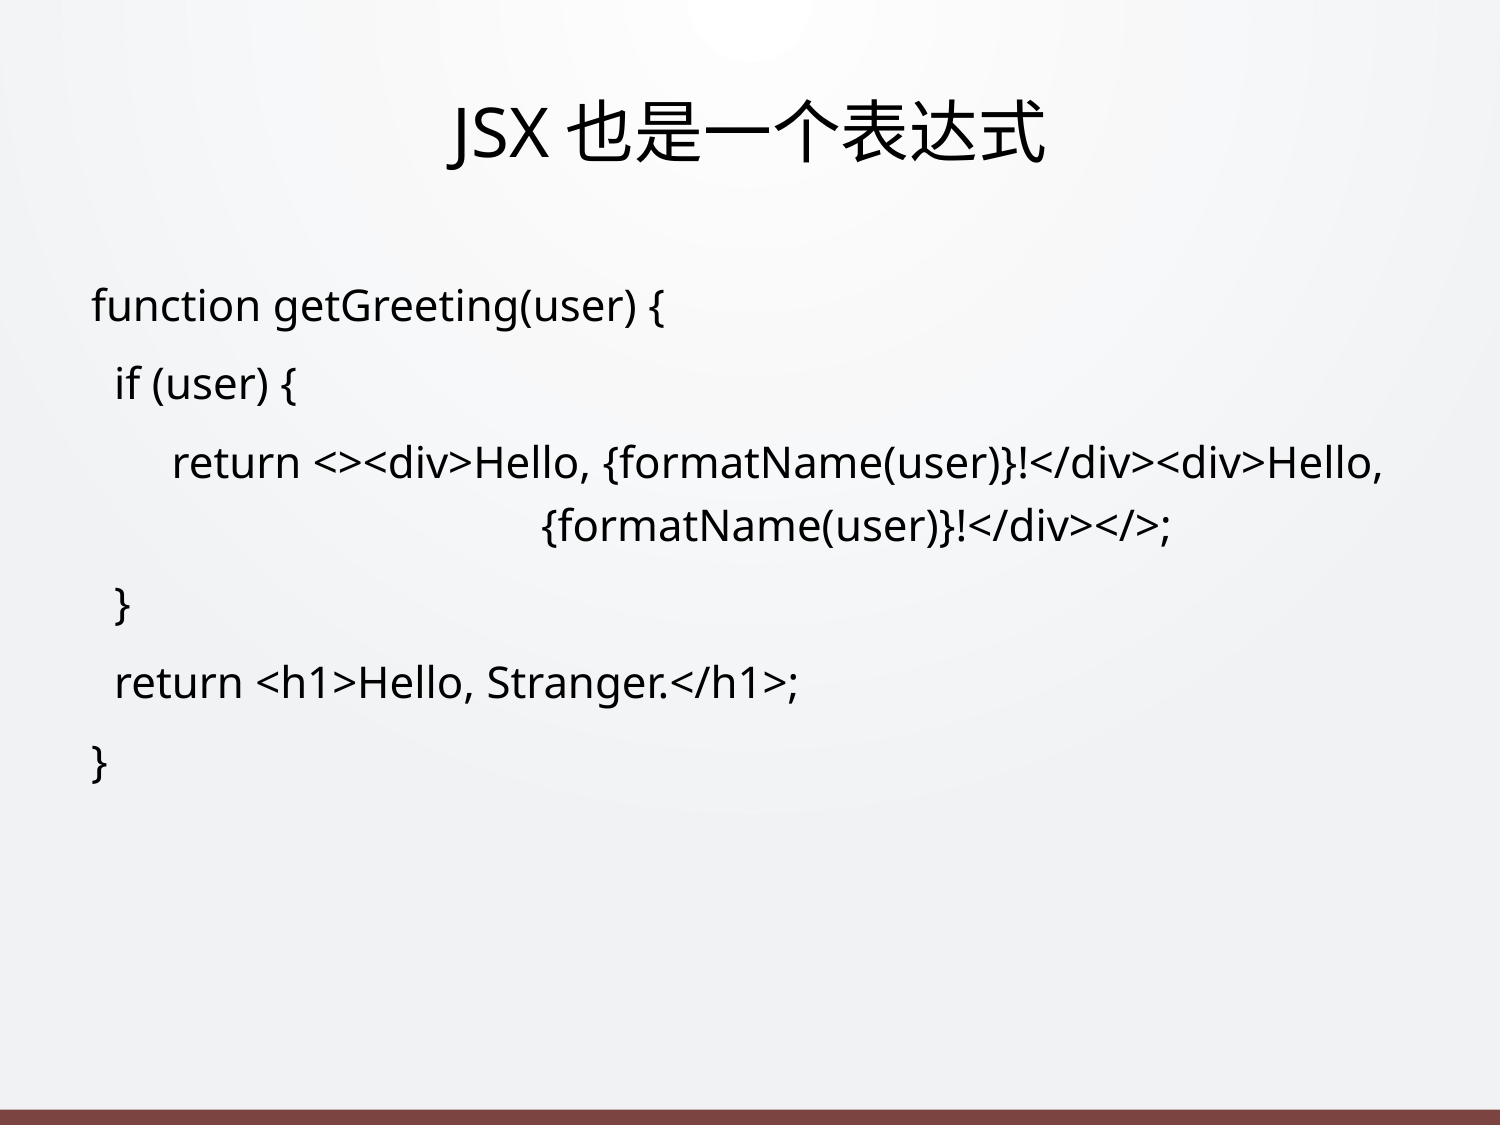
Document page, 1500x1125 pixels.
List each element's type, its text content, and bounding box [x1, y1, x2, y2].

title JSX也是一个表达式 [76, 66, 1424, 205]
list function getGreeting(user) { if (user) { return <><div>Hello, {formatName(user)}!</div><div>Hello, {formatName(user)}!</div></>; } return <h1>Hello, Stranger.</h1>; } [76, 259, 1424, 1027]
